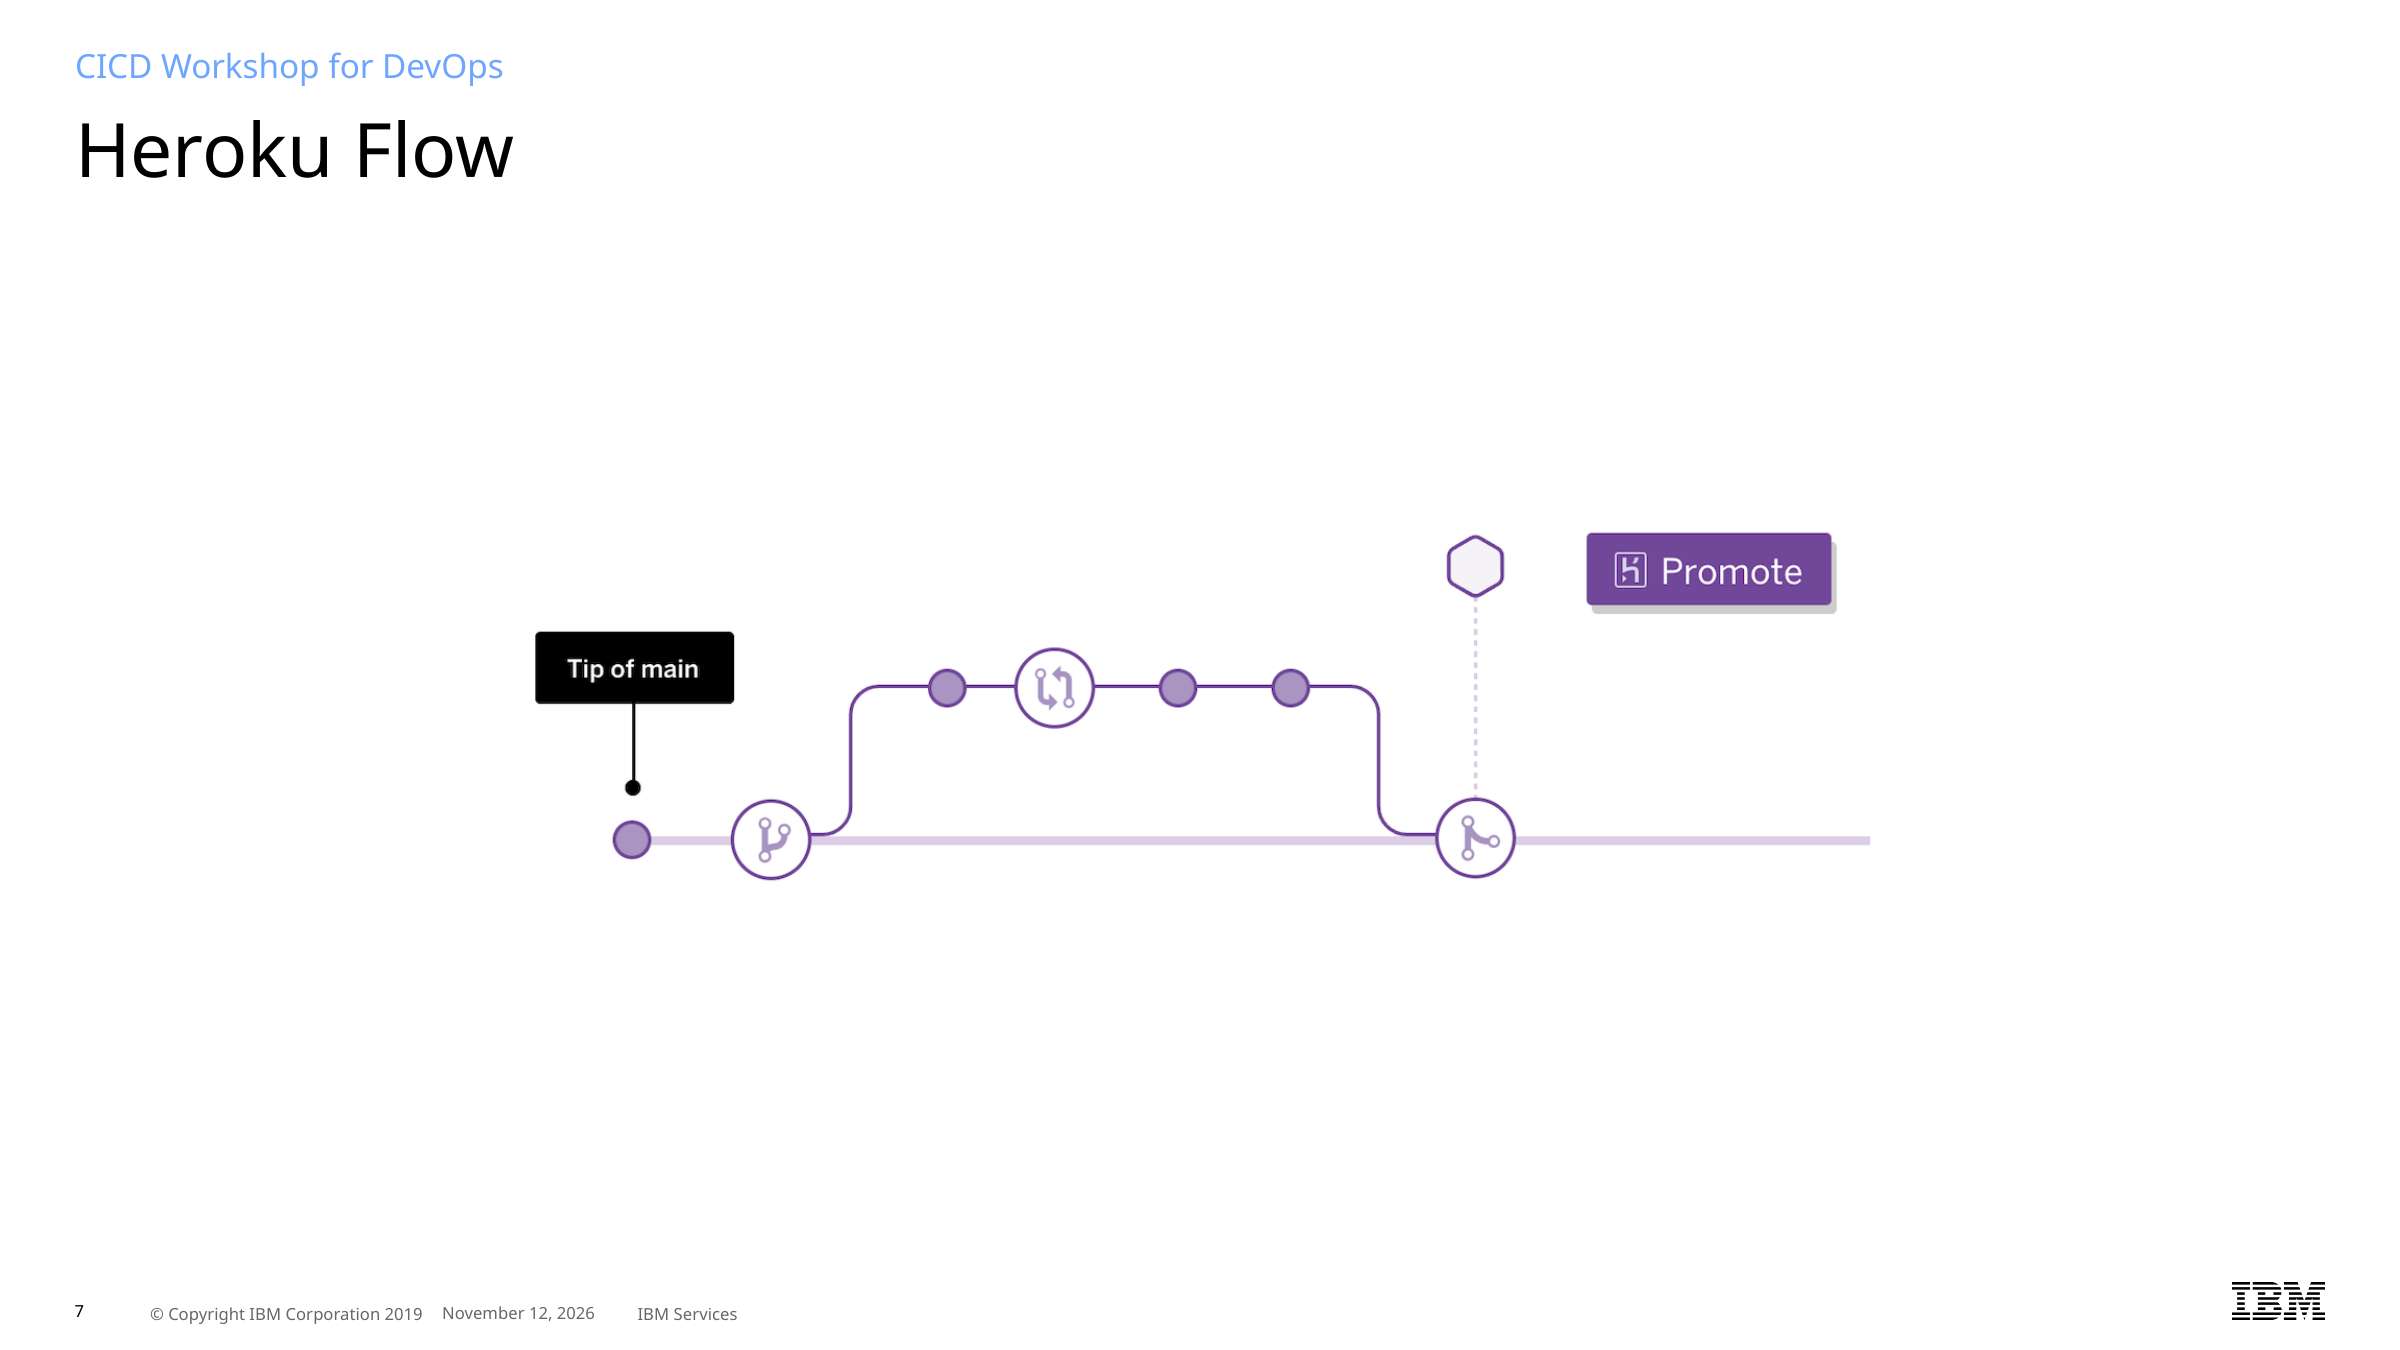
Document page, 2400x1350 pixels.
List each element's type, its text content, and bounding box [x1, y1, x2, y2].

picture [483, 449, 1917, 900]
title Heroku Flow [75, 112, 2325, 300]
list CICD Workshop for DevOps [75, 43, 1155, 89]
picture [2232, 1282, 2325, 1320]
